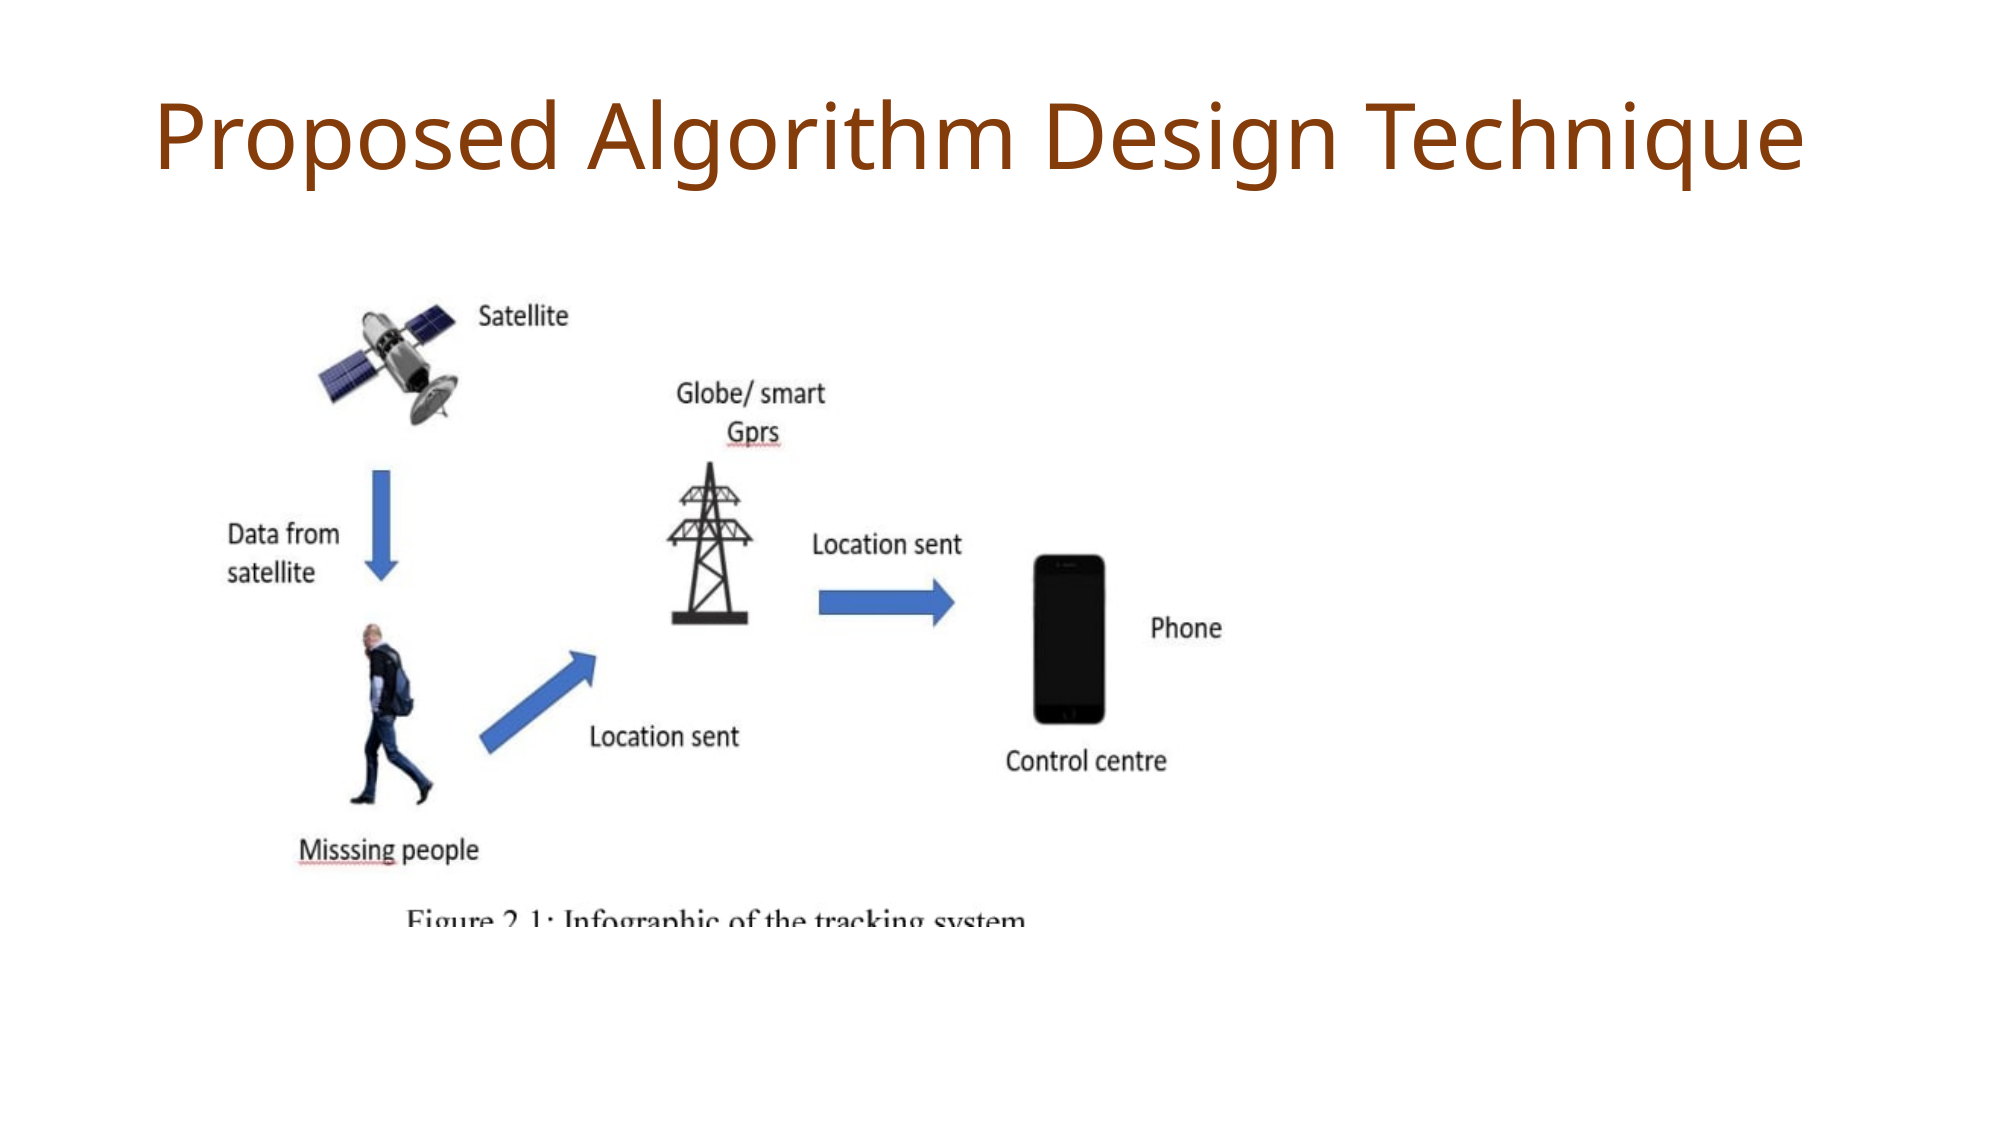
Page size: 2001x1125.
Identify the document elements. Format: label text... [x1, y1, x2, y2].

title Proposed Algorithm Design Technique [137, 30, 1863, 249]
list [219, 294, 1225, 927]
